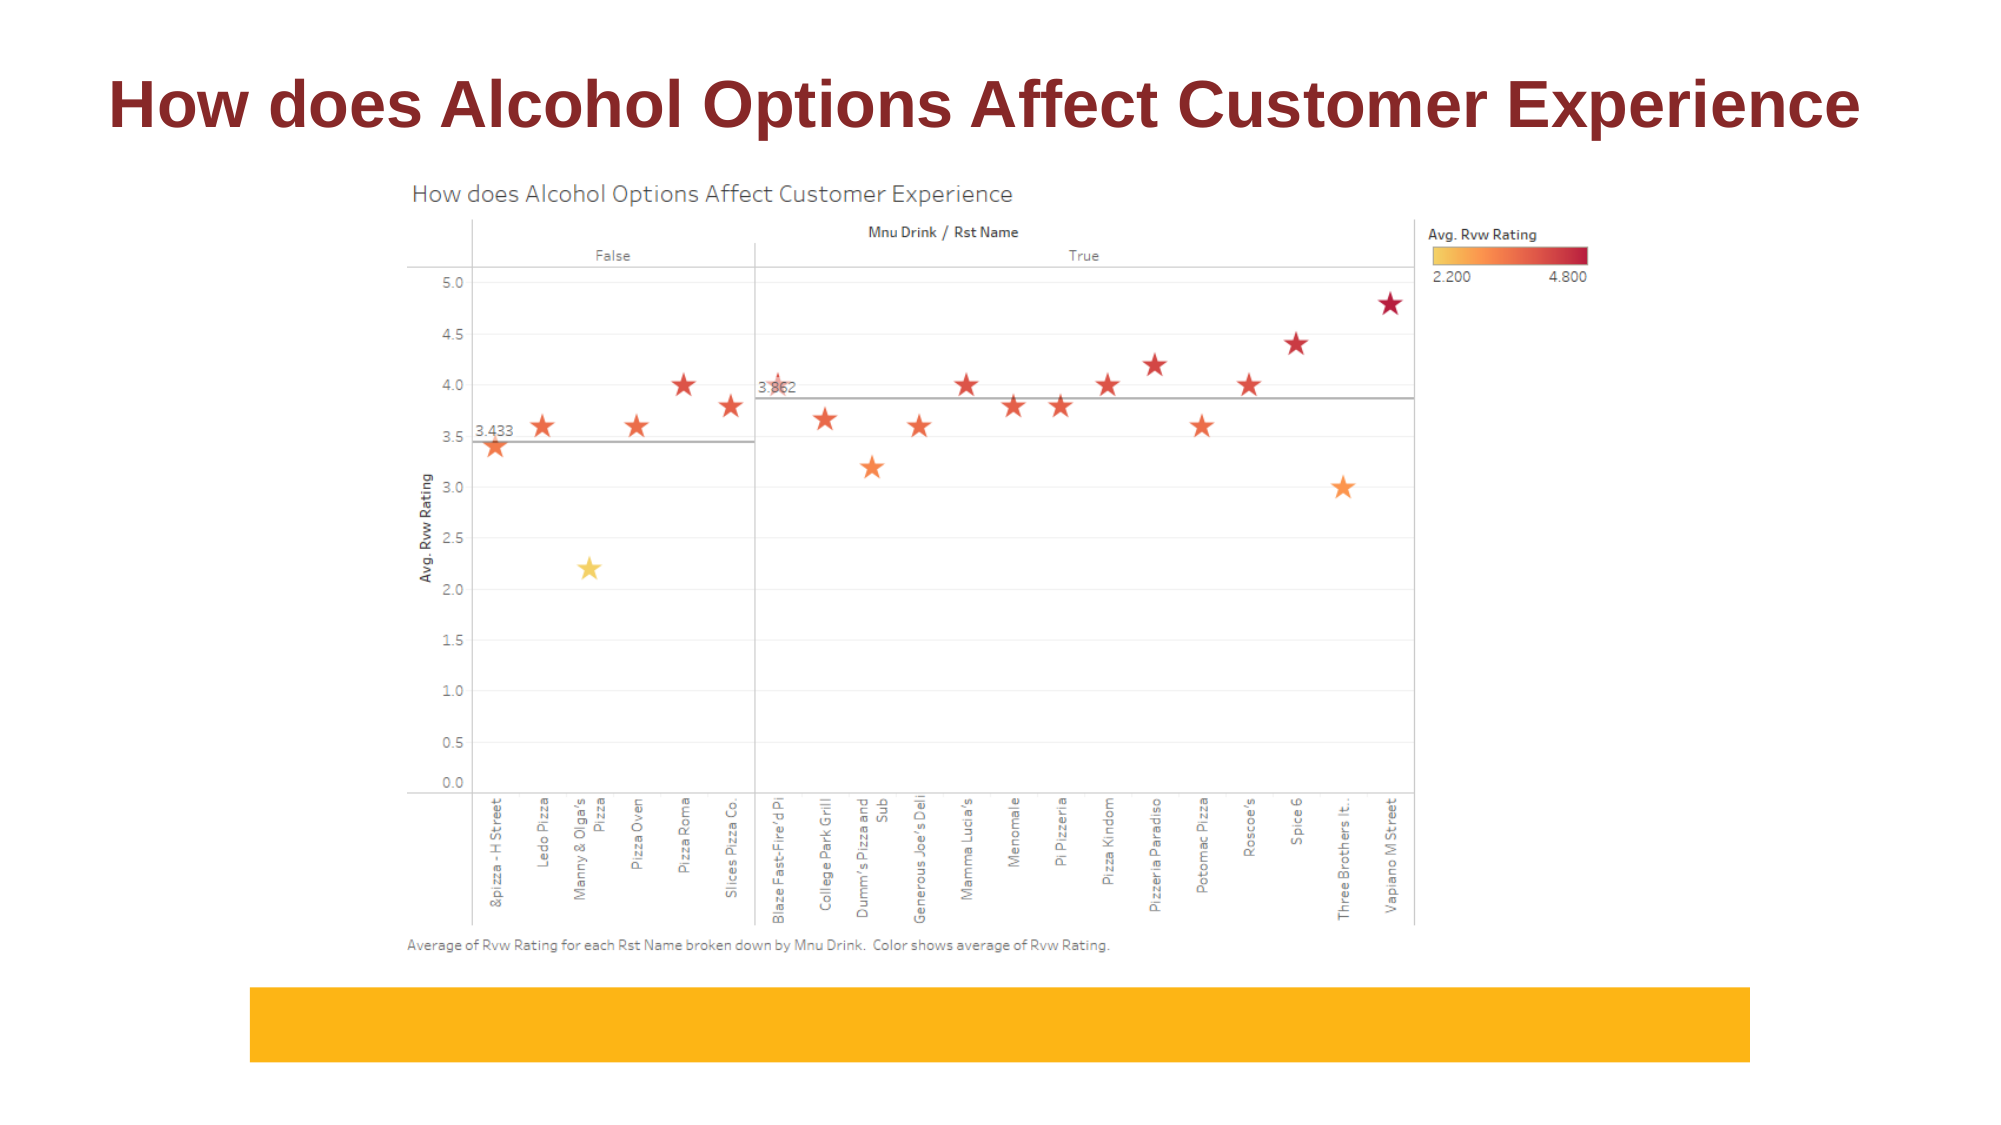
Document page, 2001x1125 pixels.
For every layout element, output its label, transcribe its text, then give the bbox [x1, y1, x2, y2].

picture [407, 168, 1593, 957]
text_box How does Alcohol Options Affect Customer Experience [94, 62, 1906, 150]
text_box [249, 987, 1750, 1063]
